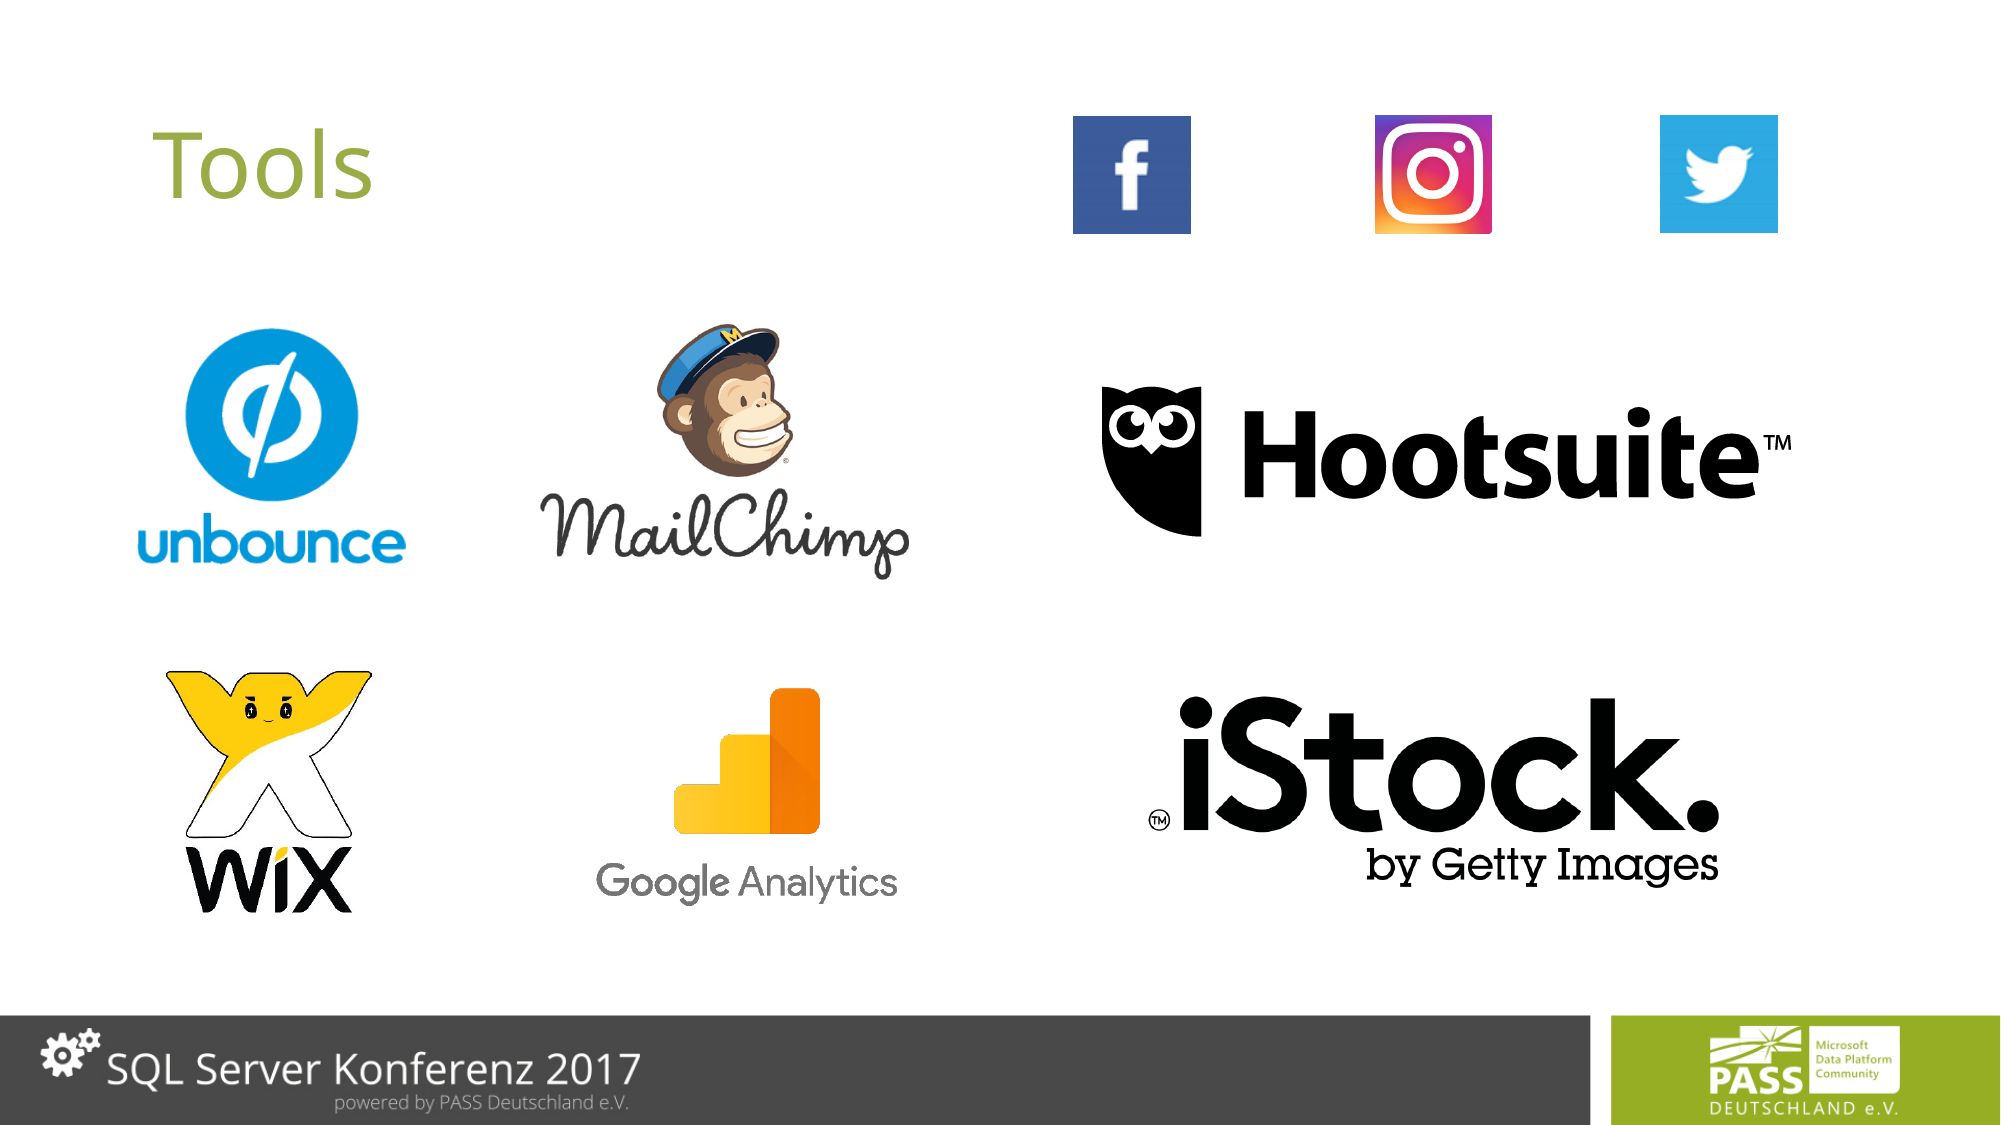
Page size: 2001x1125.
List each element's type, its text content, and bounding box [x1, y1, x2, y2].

picture [0, 0, 2001, 1125]
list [137, 328, 406, 566]
title Tools [137, 59, 1863, 278]
